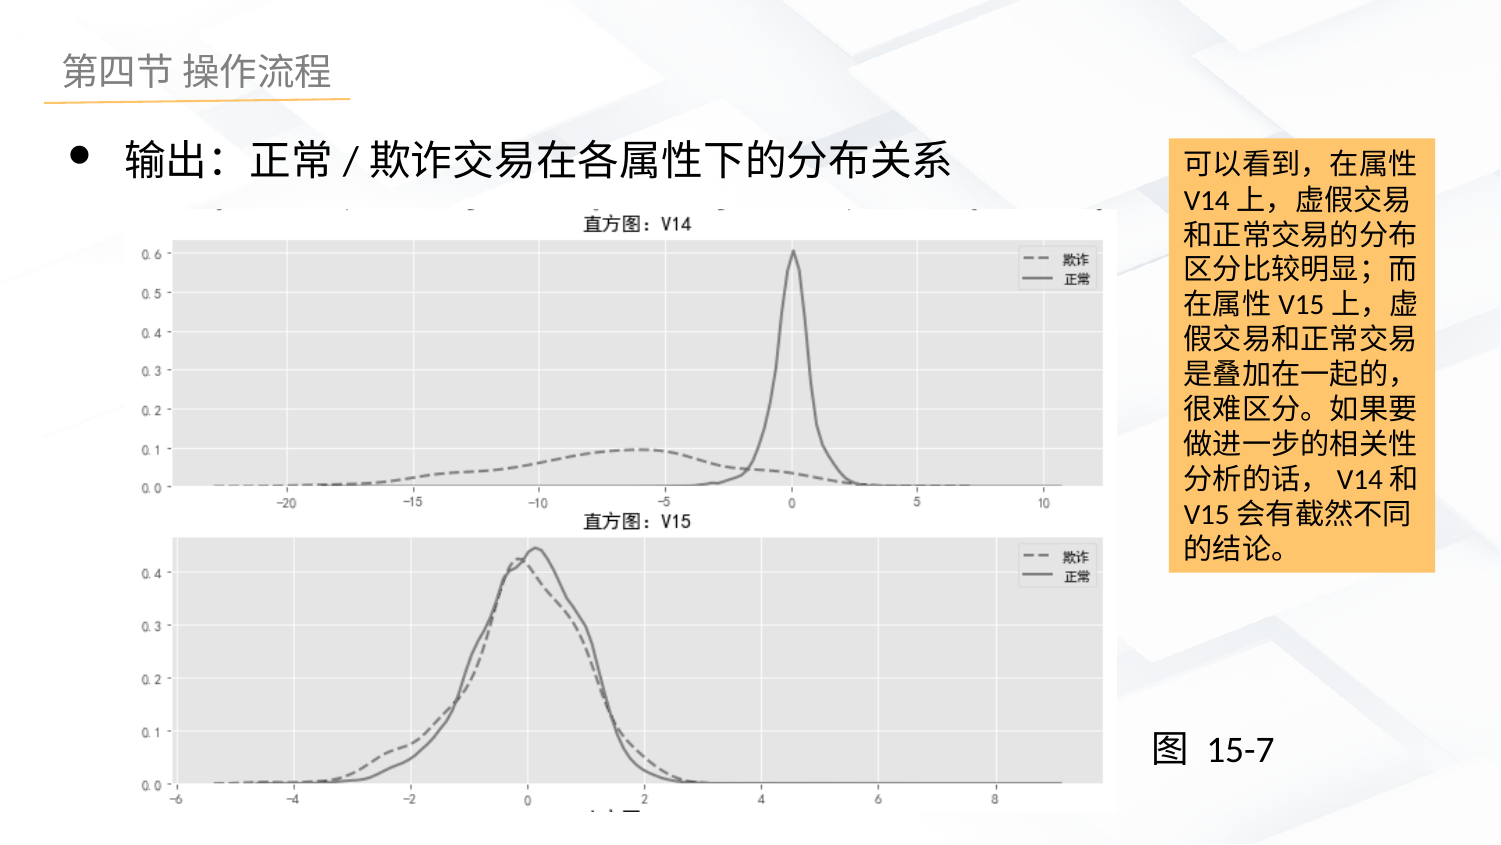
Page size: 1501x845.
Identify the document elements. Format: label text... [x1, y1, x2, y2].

picture [123, 209, 1117, 812]
text_box 输出：正常/欺诈交易在各属性下的分布关系 [53, 126, 1424, 192]
text_box 图 15-7 [1136, 717, 1298, 777]
text_box 可以看到，在属性V14上，虚假交易和正常交易的分布区分比较明显；而在属性V15上，虚假交易和正常交易是叠加在一起的，很难区分。如果要做进一步的相关性分析的话，V14和V15会有截然不同的结论。 [1168, 138, 1436, 573]
